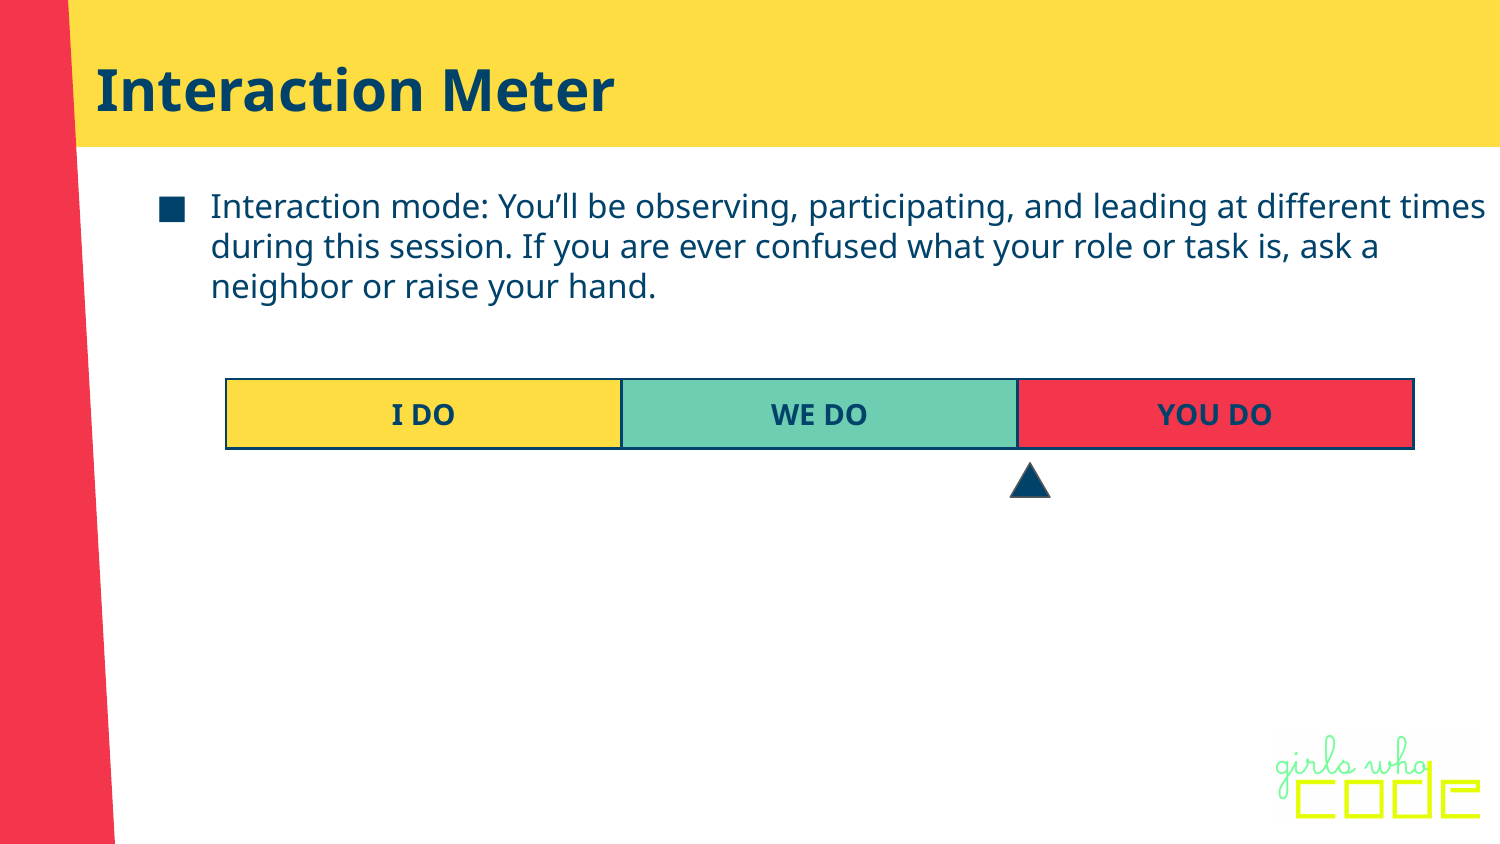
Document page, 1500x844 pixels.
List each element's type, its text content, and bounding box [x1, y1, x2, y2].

text_box [69, 0, 1500, 147]
table_header I DO [227, 380, 620, 447]
table_header WE DO [623, 380, 1016, 447]
text_box [0, 0, 115, 844]
table_header YOU DO [1019, 380, 1412, 447]
text_box [1010, 462, 1050, 498]
picture [1276, 730, 1480, 826]
text_box Interaction mode: You’ll be observing, participating, and leading at different times during this session. If you are ever confused what your role or task is, ask a neighbor or raise your hand. [120, 170, 1500, 731]
text_box Interaction Meter [81, 38, 1480, 133]
